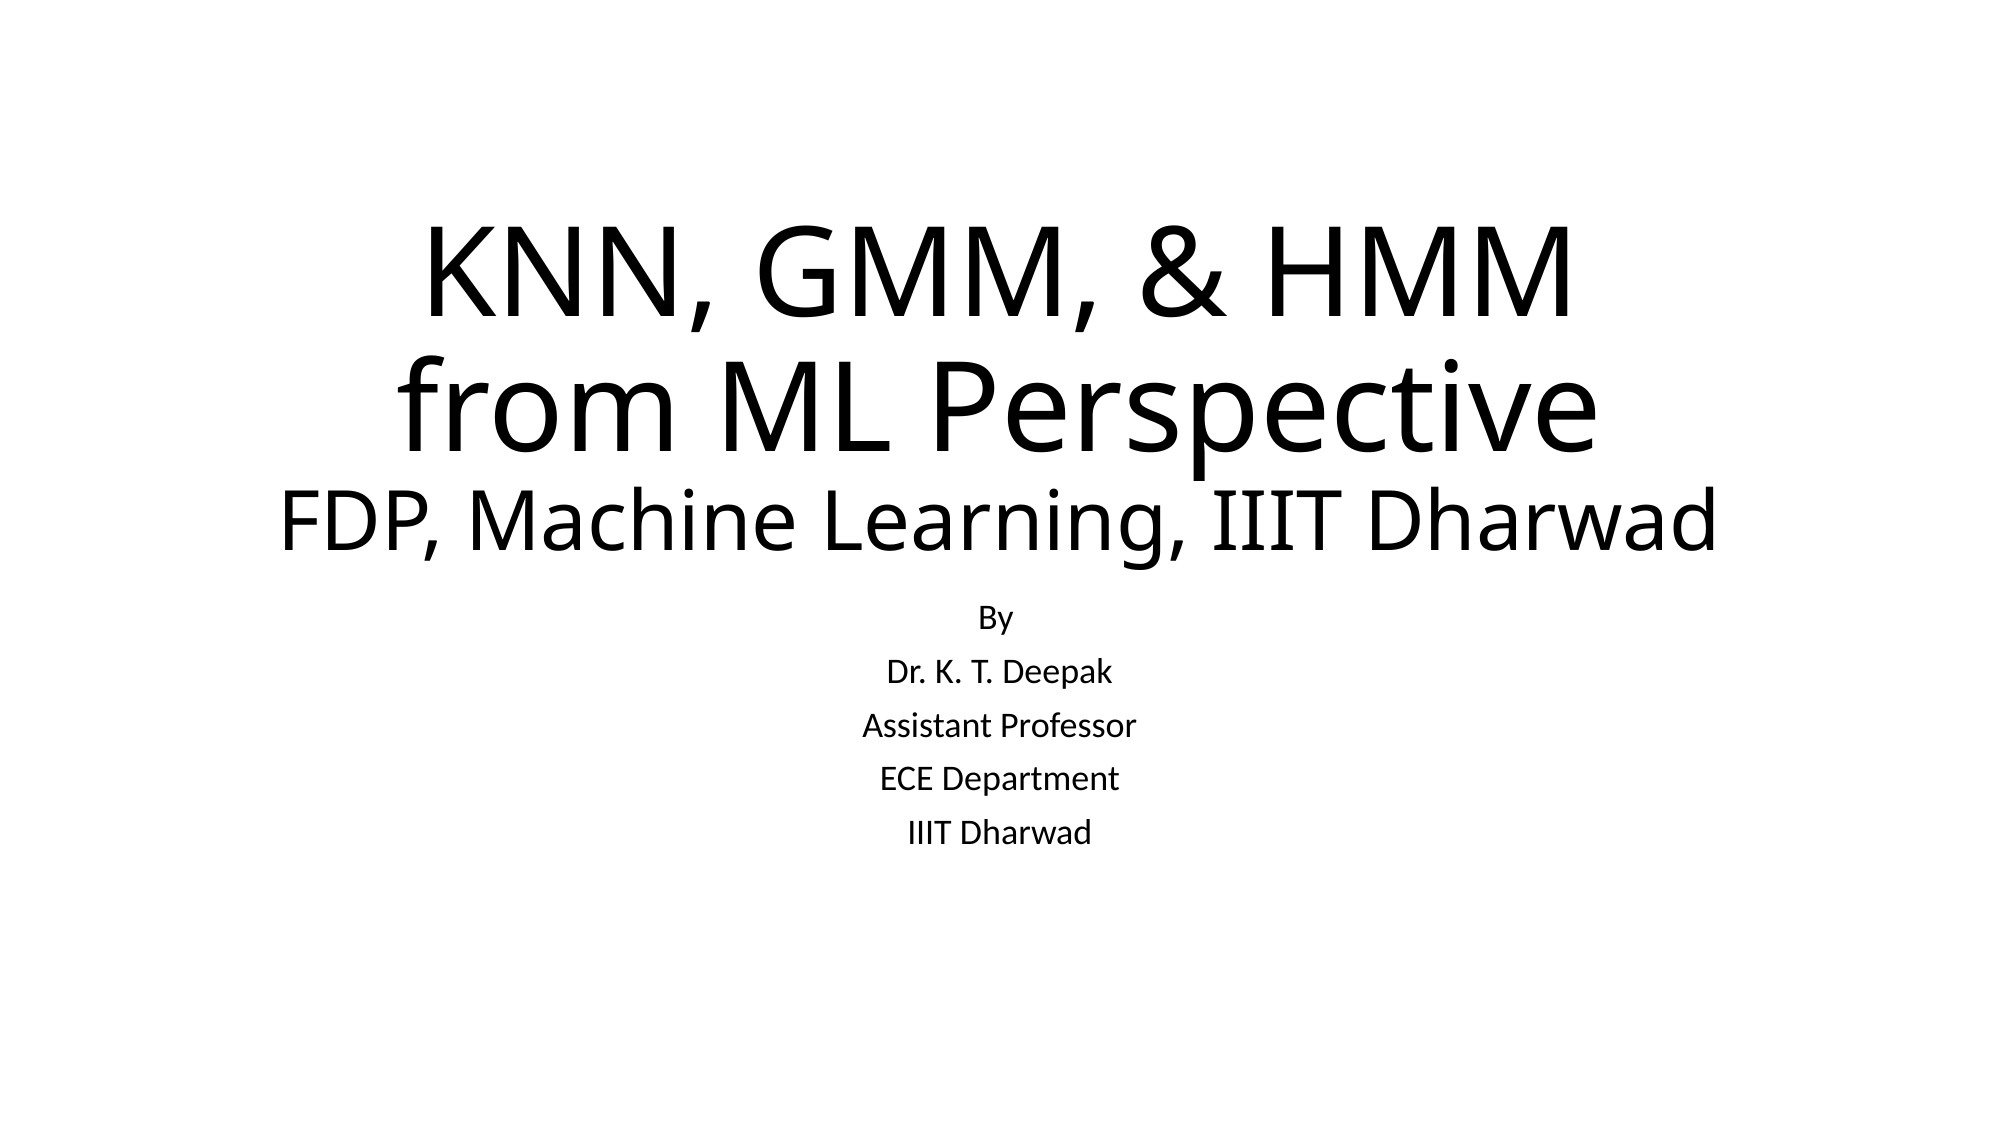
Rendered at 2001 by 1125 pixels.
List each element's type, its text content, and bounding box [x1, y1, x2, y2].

title KNN, GMM, & HMM from ML Perspective FDP, Machine Learning, IIIT Dharwad [249, 184, 1750, 576]
subtitle By Dr. K. T. Deepak Assistant Professor ECE Department IIIT Dharwad [249, 590, 1750, 863]
